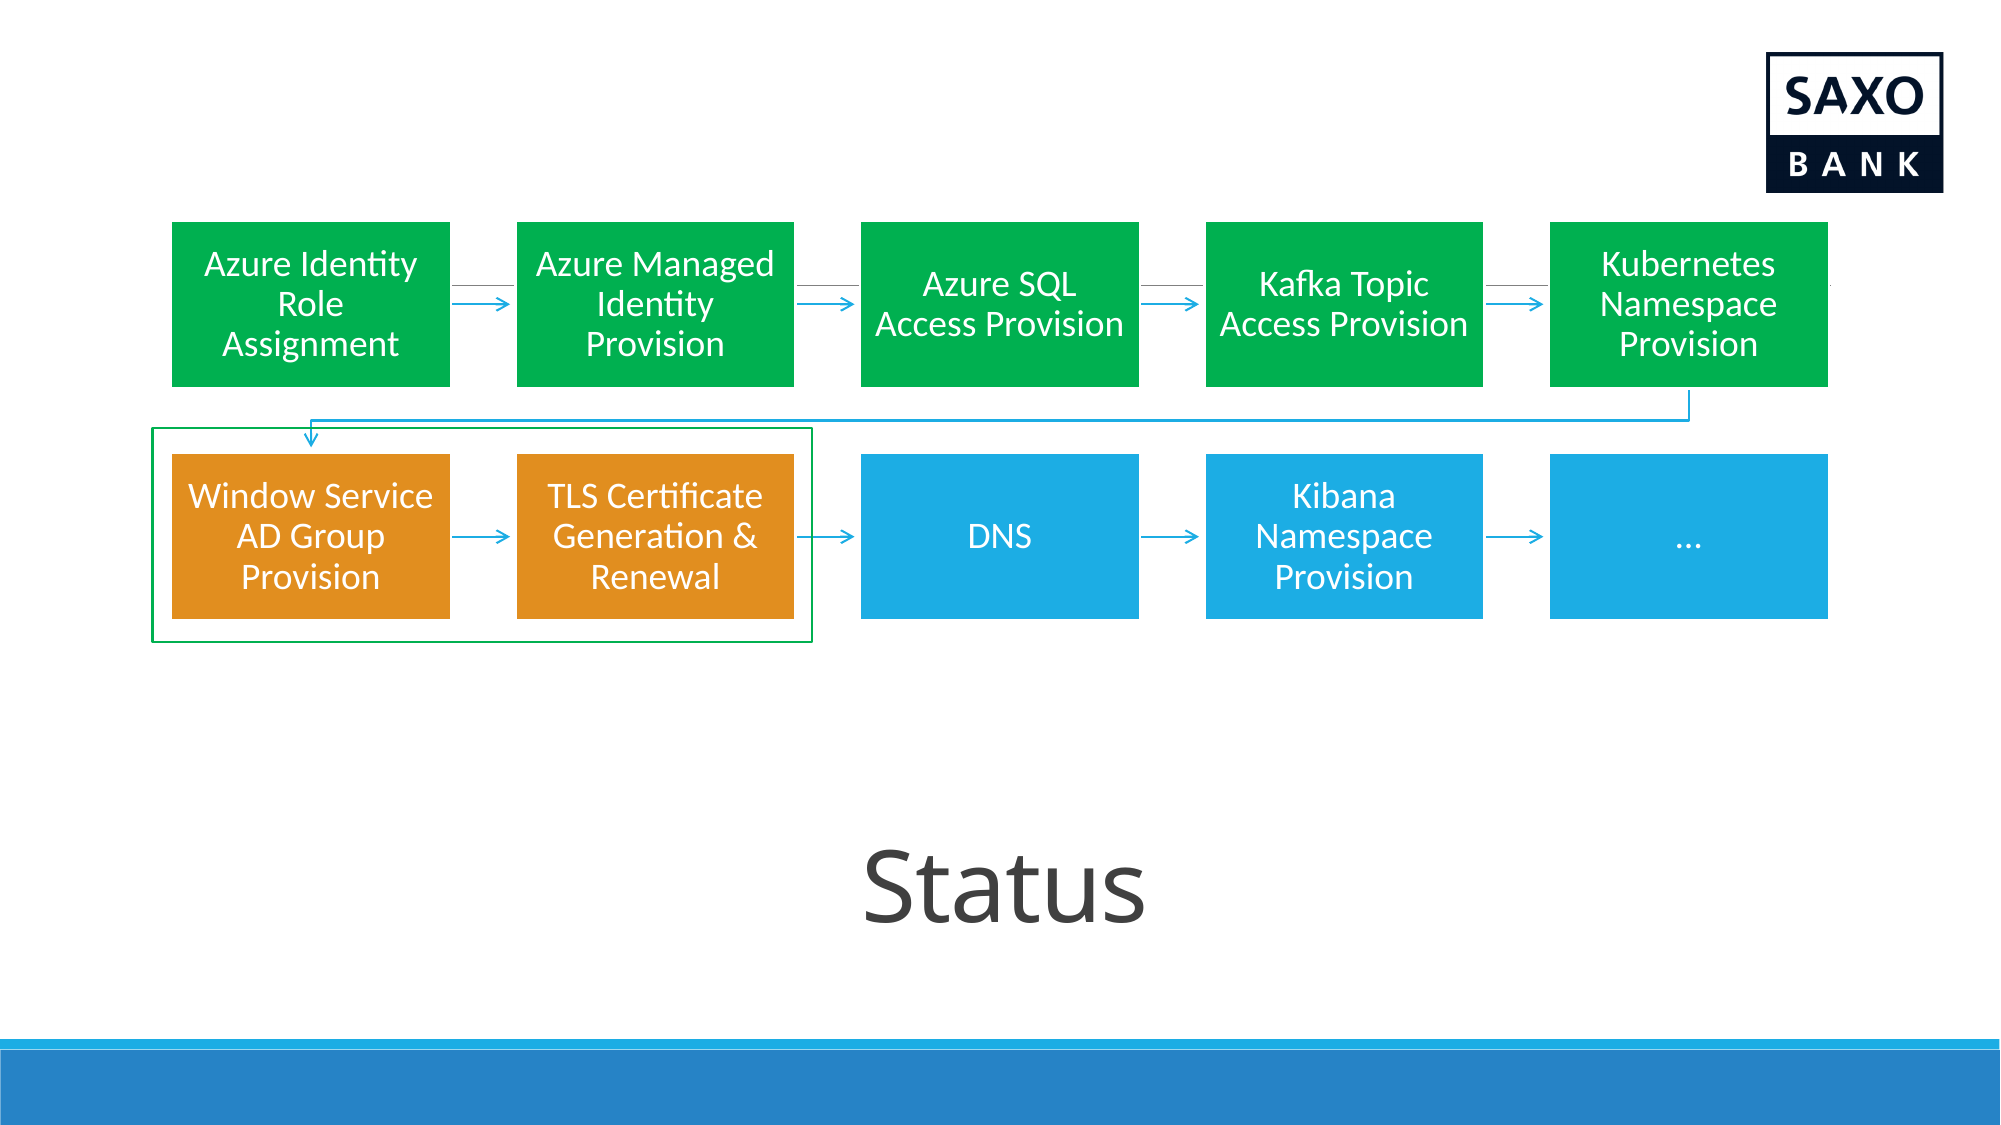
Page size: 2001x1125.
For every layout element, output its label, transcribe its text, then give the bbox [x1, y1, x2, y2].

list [169, 111, 1831, 730]
text_box [151, 427, 167, 643]
picture [1758, 46, 1952, 198]
title Status [180, 794, 1830, 990]
